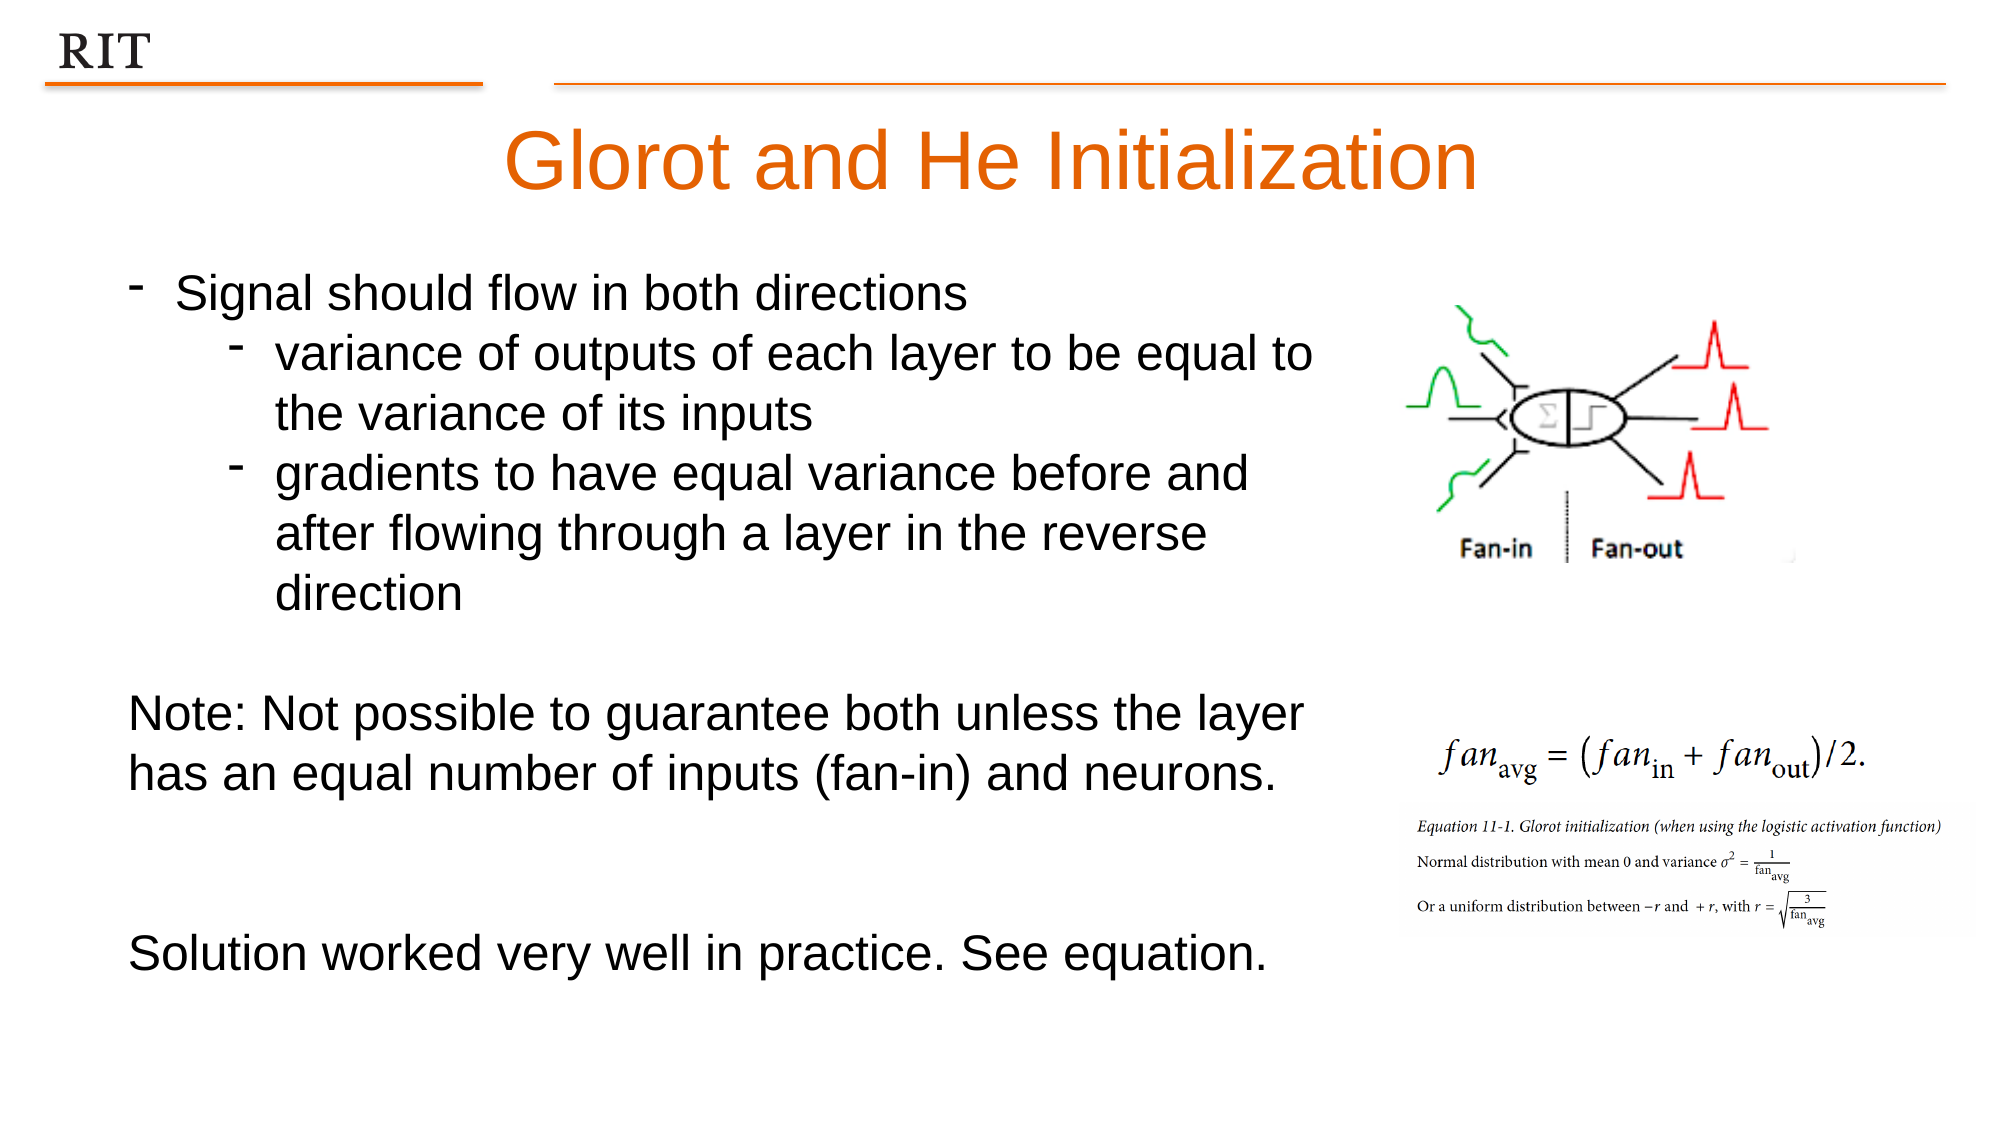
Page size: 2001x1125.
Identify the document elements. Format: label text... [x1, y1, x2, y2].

text_box Signal should flow in both directions variance of outputs of each layer to be equal to the variance of its inputs gradients to have equal variance before and after flowing through a layer in the reverse direction Note: Not possible to guarantee both unless the layer has an equal number of inputs (fan-in) and neurons. Solution worked very well in practice. See equation. [107, 240, 1336, 1085]
picture [1399, 802, 1976, 937]
picture [1399, 305, 1797, 563]
picture [1423, 725, 1875, 789]
title Glorot and He Initialization [92, 114, 1893, 198]
